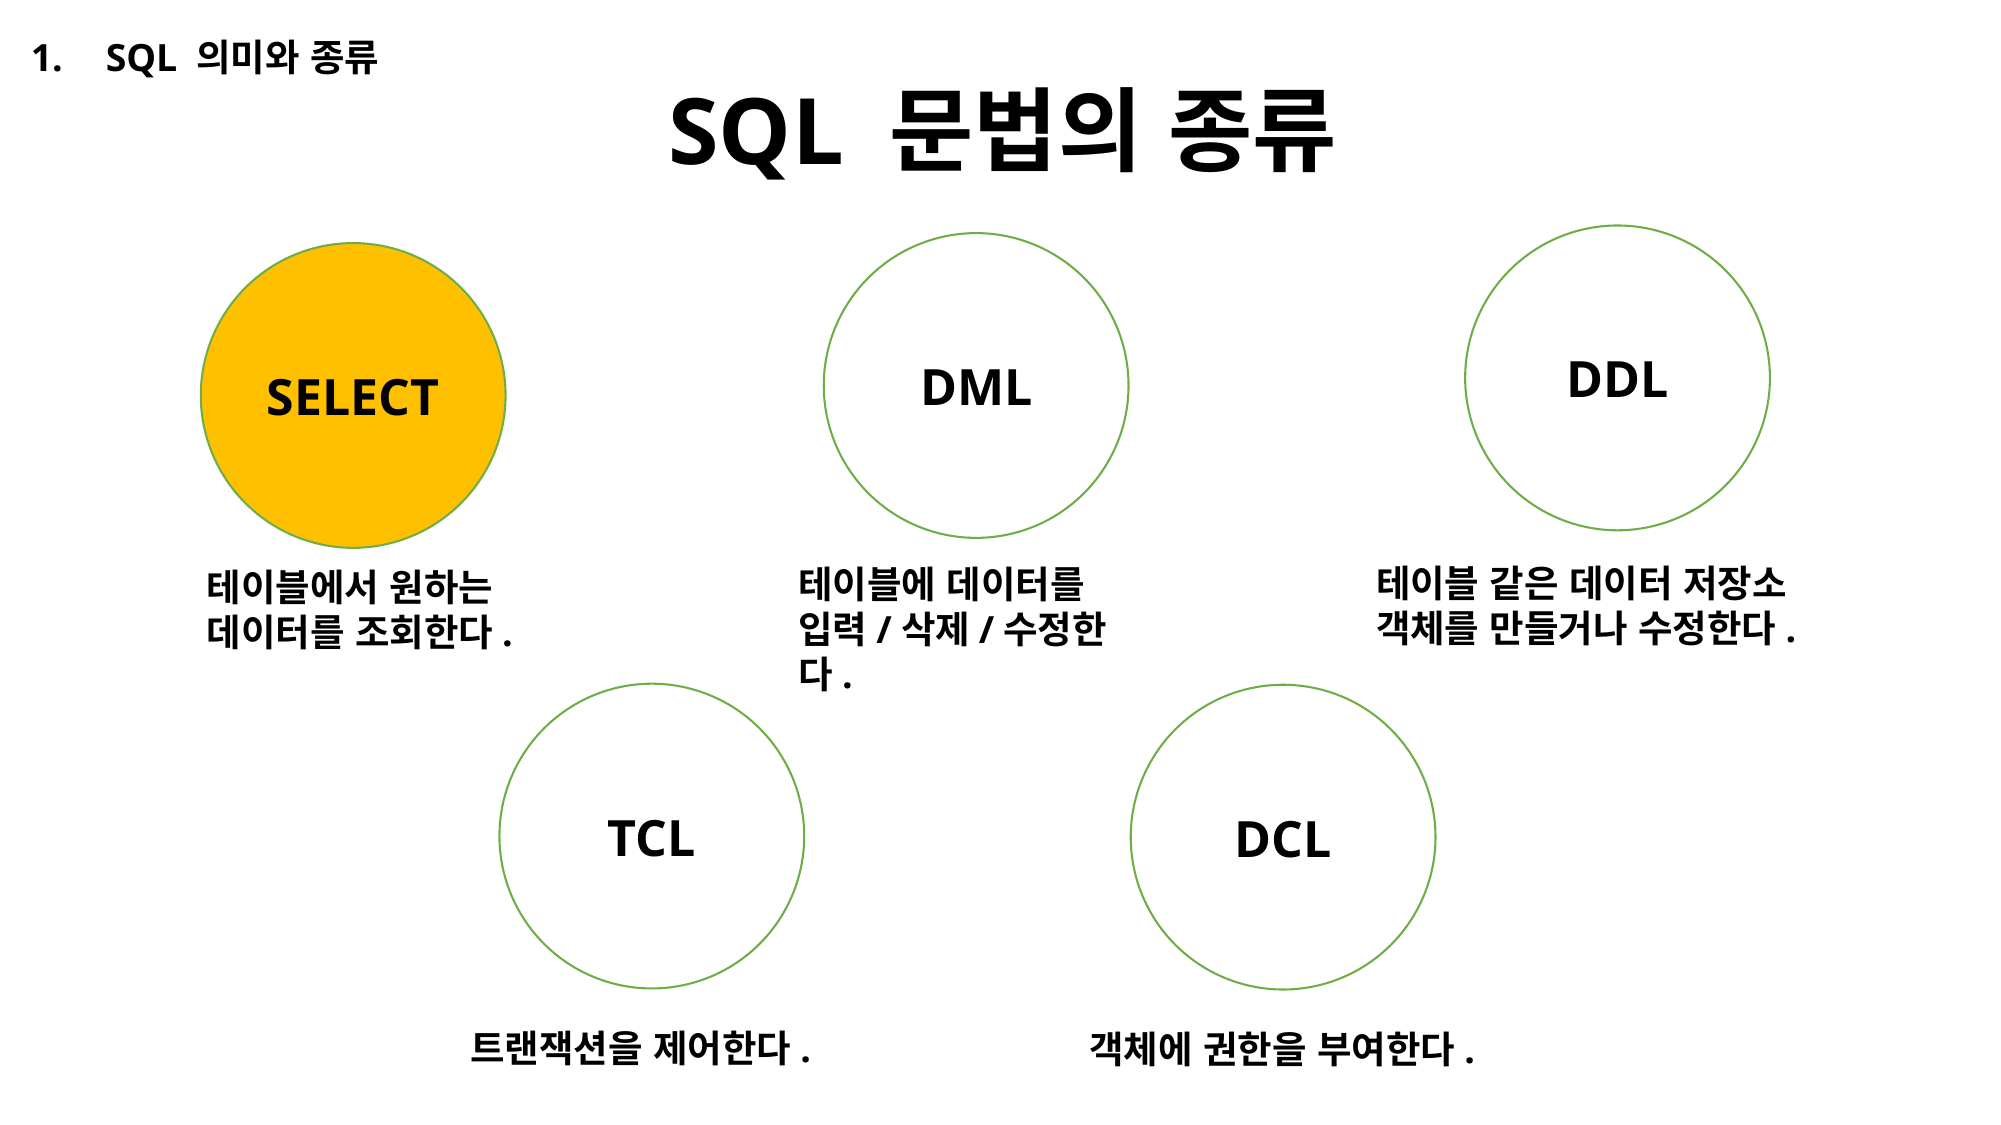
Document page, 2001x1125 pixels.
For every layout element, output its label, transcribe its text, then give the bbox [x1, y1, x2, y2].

text_box 테이블에 데이터를 입력/삭제/수정한다. [783, 553, 1169, 704]
text_box 테이블에서 원하는 데이터를 조회한다. [191, 556, 560, 661]
text_box 객체에 권한을 부여한다. [1074, 1018, 1543, 1079]
text_box 테이블 같은 데이터 저장소 객체를 만들거나 수정한다. [1361, 552, 1874, 658]
text_box SQL 의미와 종류 [16, 26, 413, 86]
text_box SQL 문법의 종류 [629, 76, 1371, 193]
text_box DCL [1129, 683, 1437, 991]
text_box TCL [498, 682, 806, 990]
text_box DDL [1464, 224, 1771, 532]
text_box SELECT [199, 242, 507, 549]
text_box DML [822, 232, 1130, 539]
text_box 트랜잭션을 제어한다. [455, 1017, 860, 1078]
